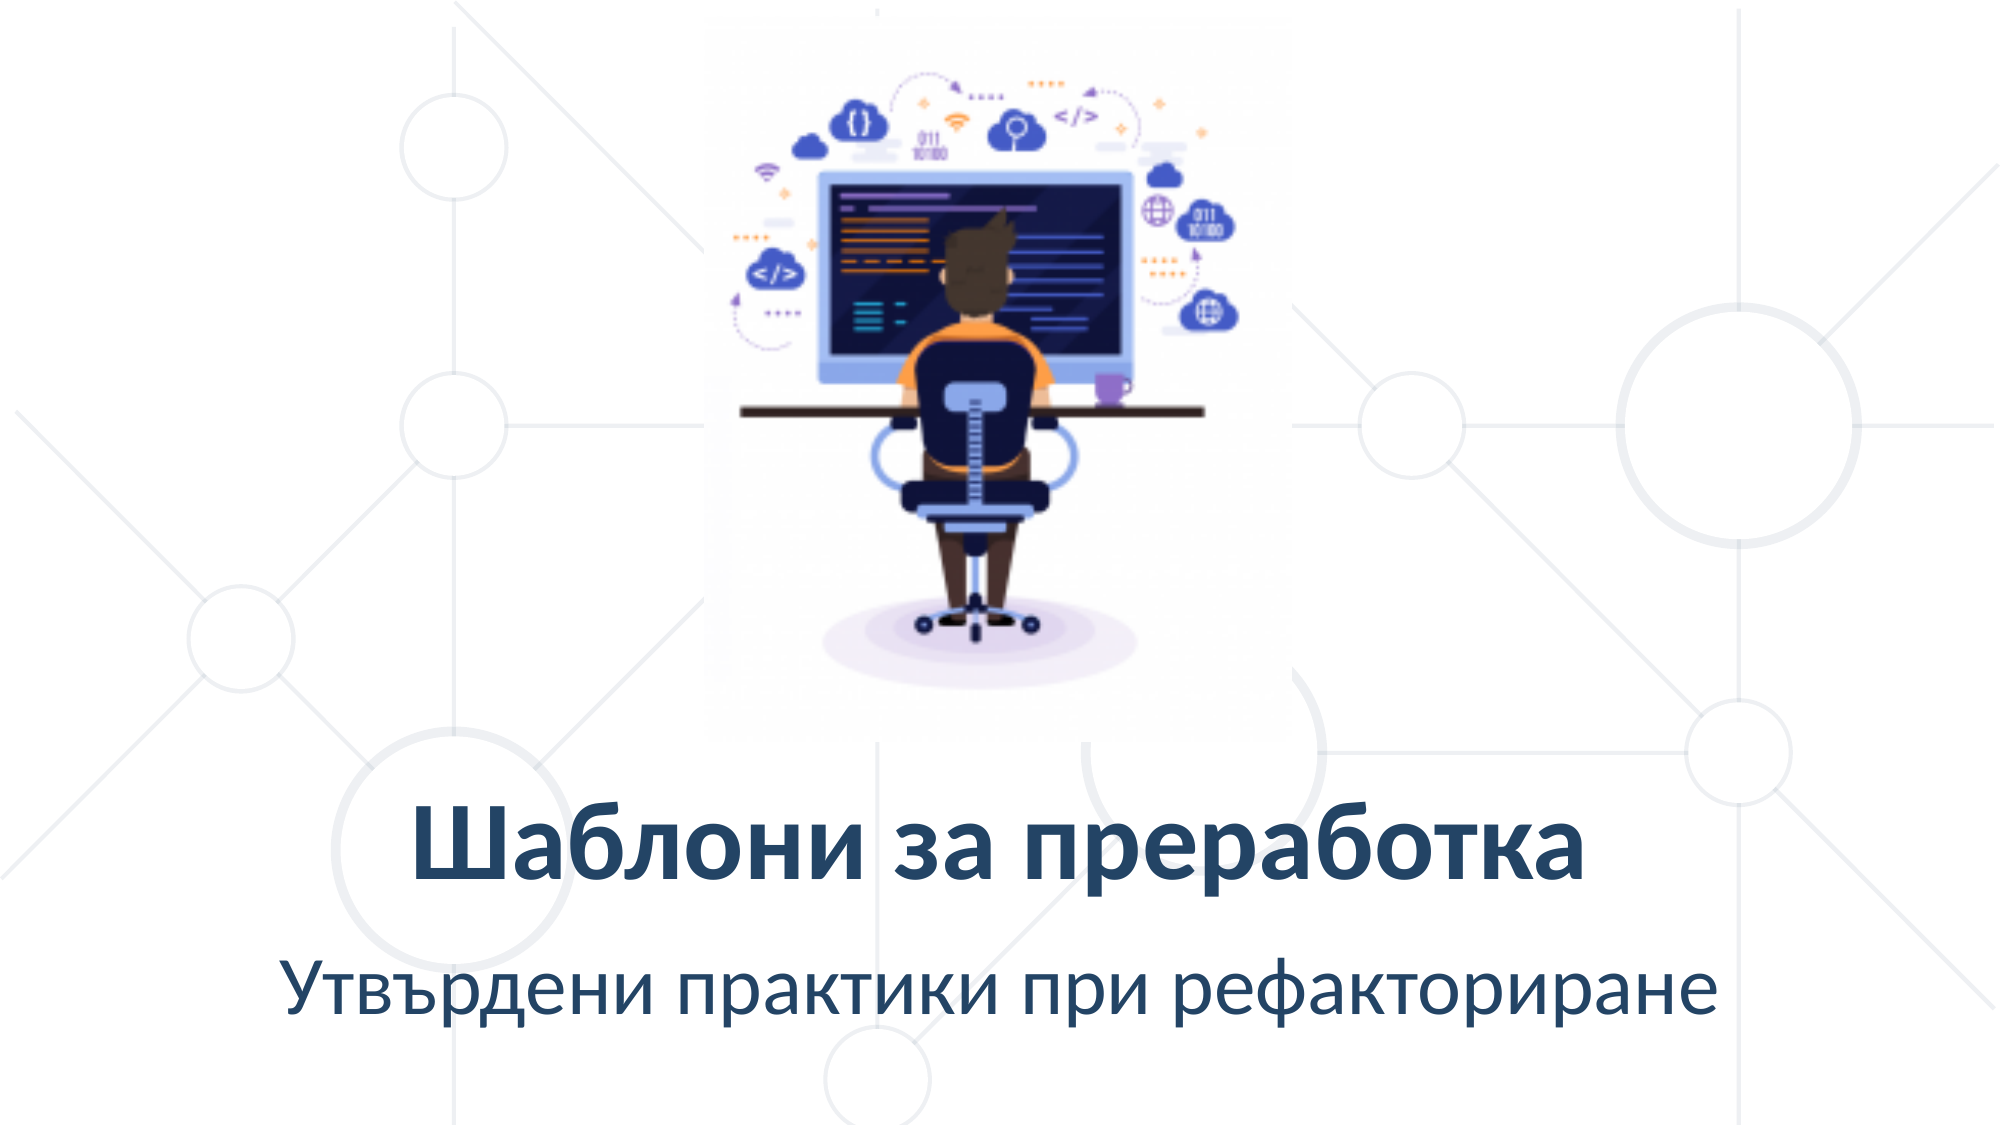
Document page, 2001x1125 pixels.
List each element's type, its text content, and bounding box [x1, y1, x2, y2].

picture [704, 16, 1292, 742]
subtitle Утвърдени практики при рефакториране [100, 916, 1900, 1043]
title Шаблони за преработка [100, 771, 1900, 898]
